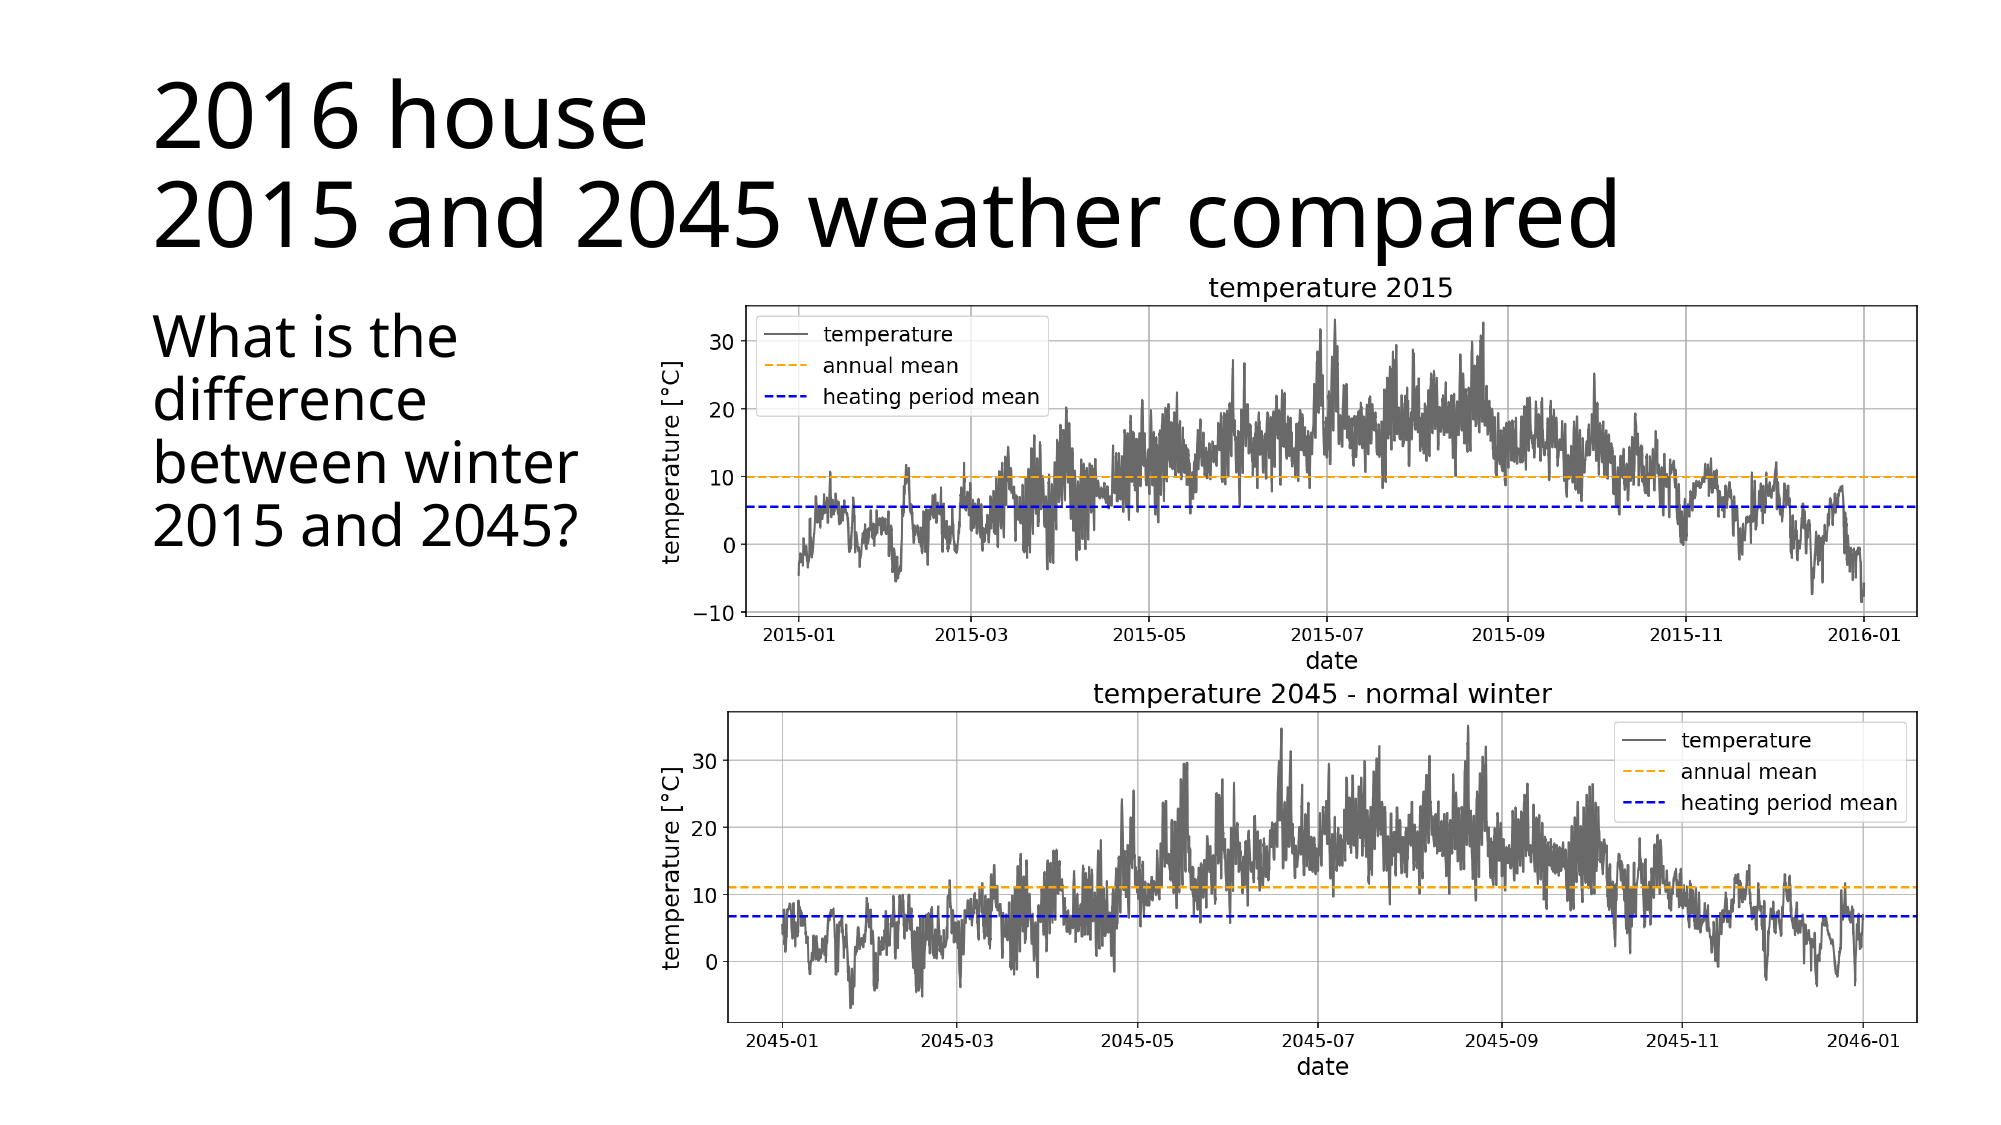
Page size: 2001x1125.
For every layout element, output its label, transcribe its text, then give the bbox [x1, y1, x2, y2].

picture [651, 265, 1928, 1090]
list What is the difference between winter 2015 and 2045? [137, 299, 623, 1014]
title 2016 house 2015 and 2045 weather compared [137, 59, 1863, 278]
